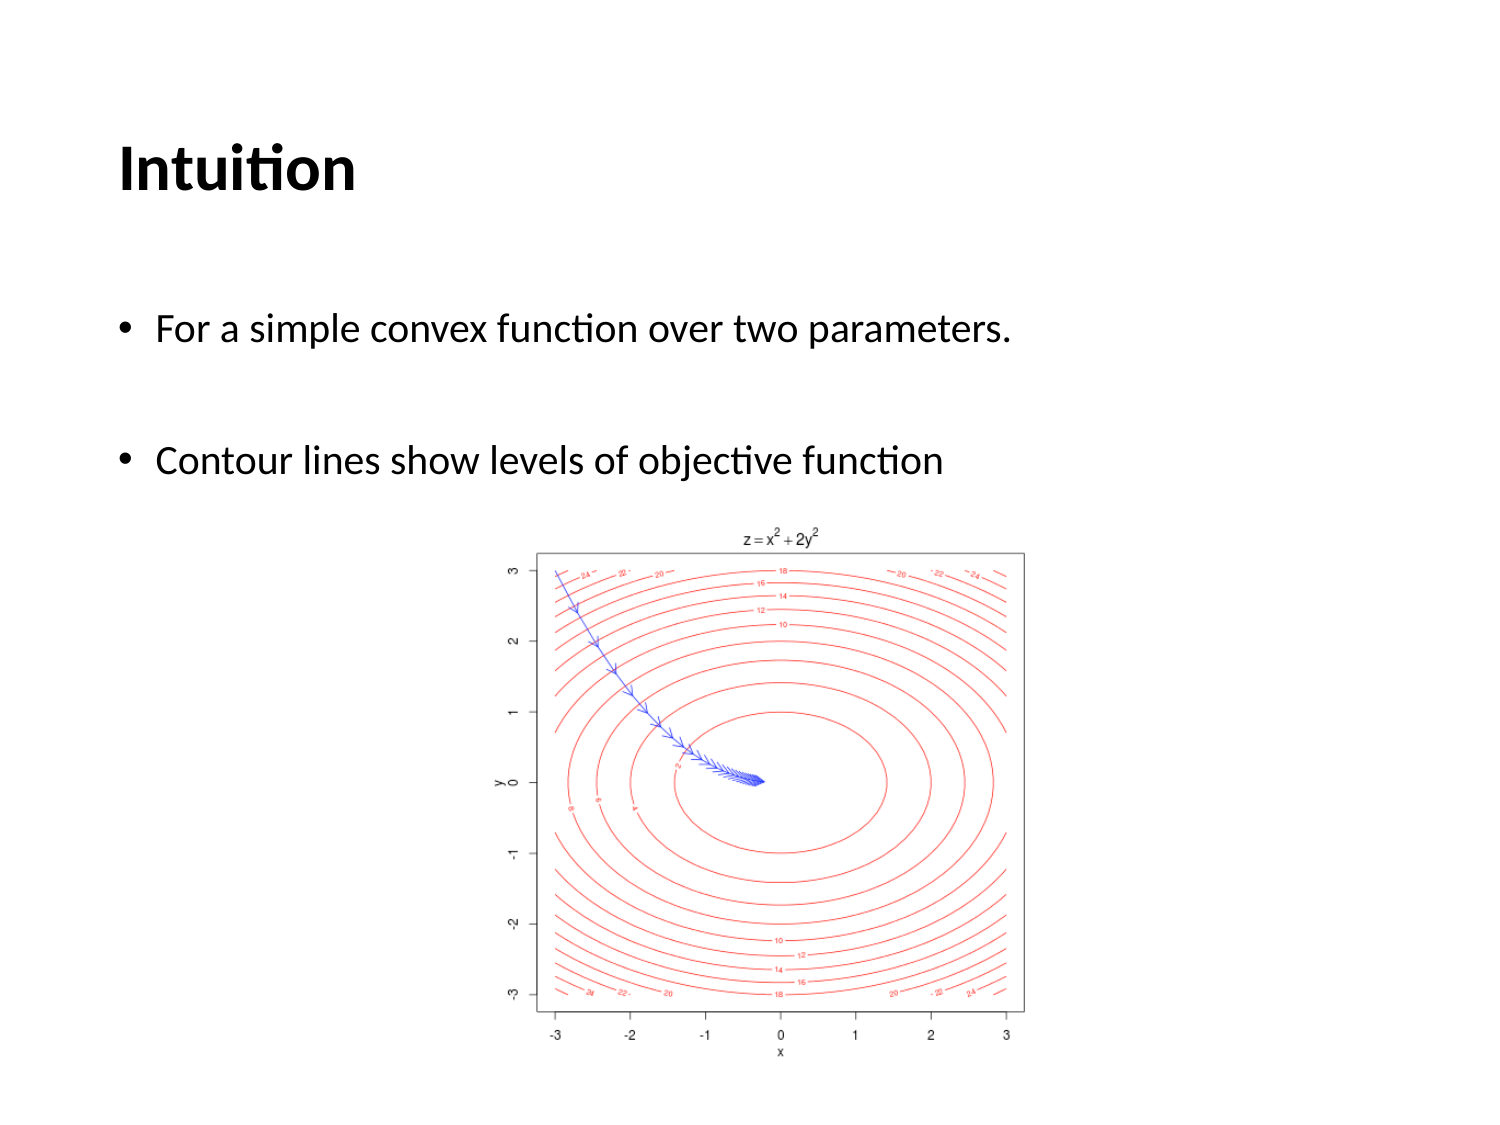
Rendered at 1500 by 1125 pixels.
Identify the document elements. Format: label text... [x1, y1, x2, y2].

list For a simple convex function over two parameters. Contour lines show levels of objective function [103, 299, 1397, 1014]
title Intuition [103, 59, 1397, 278]
picture [474, 522, 1026, 1075]
